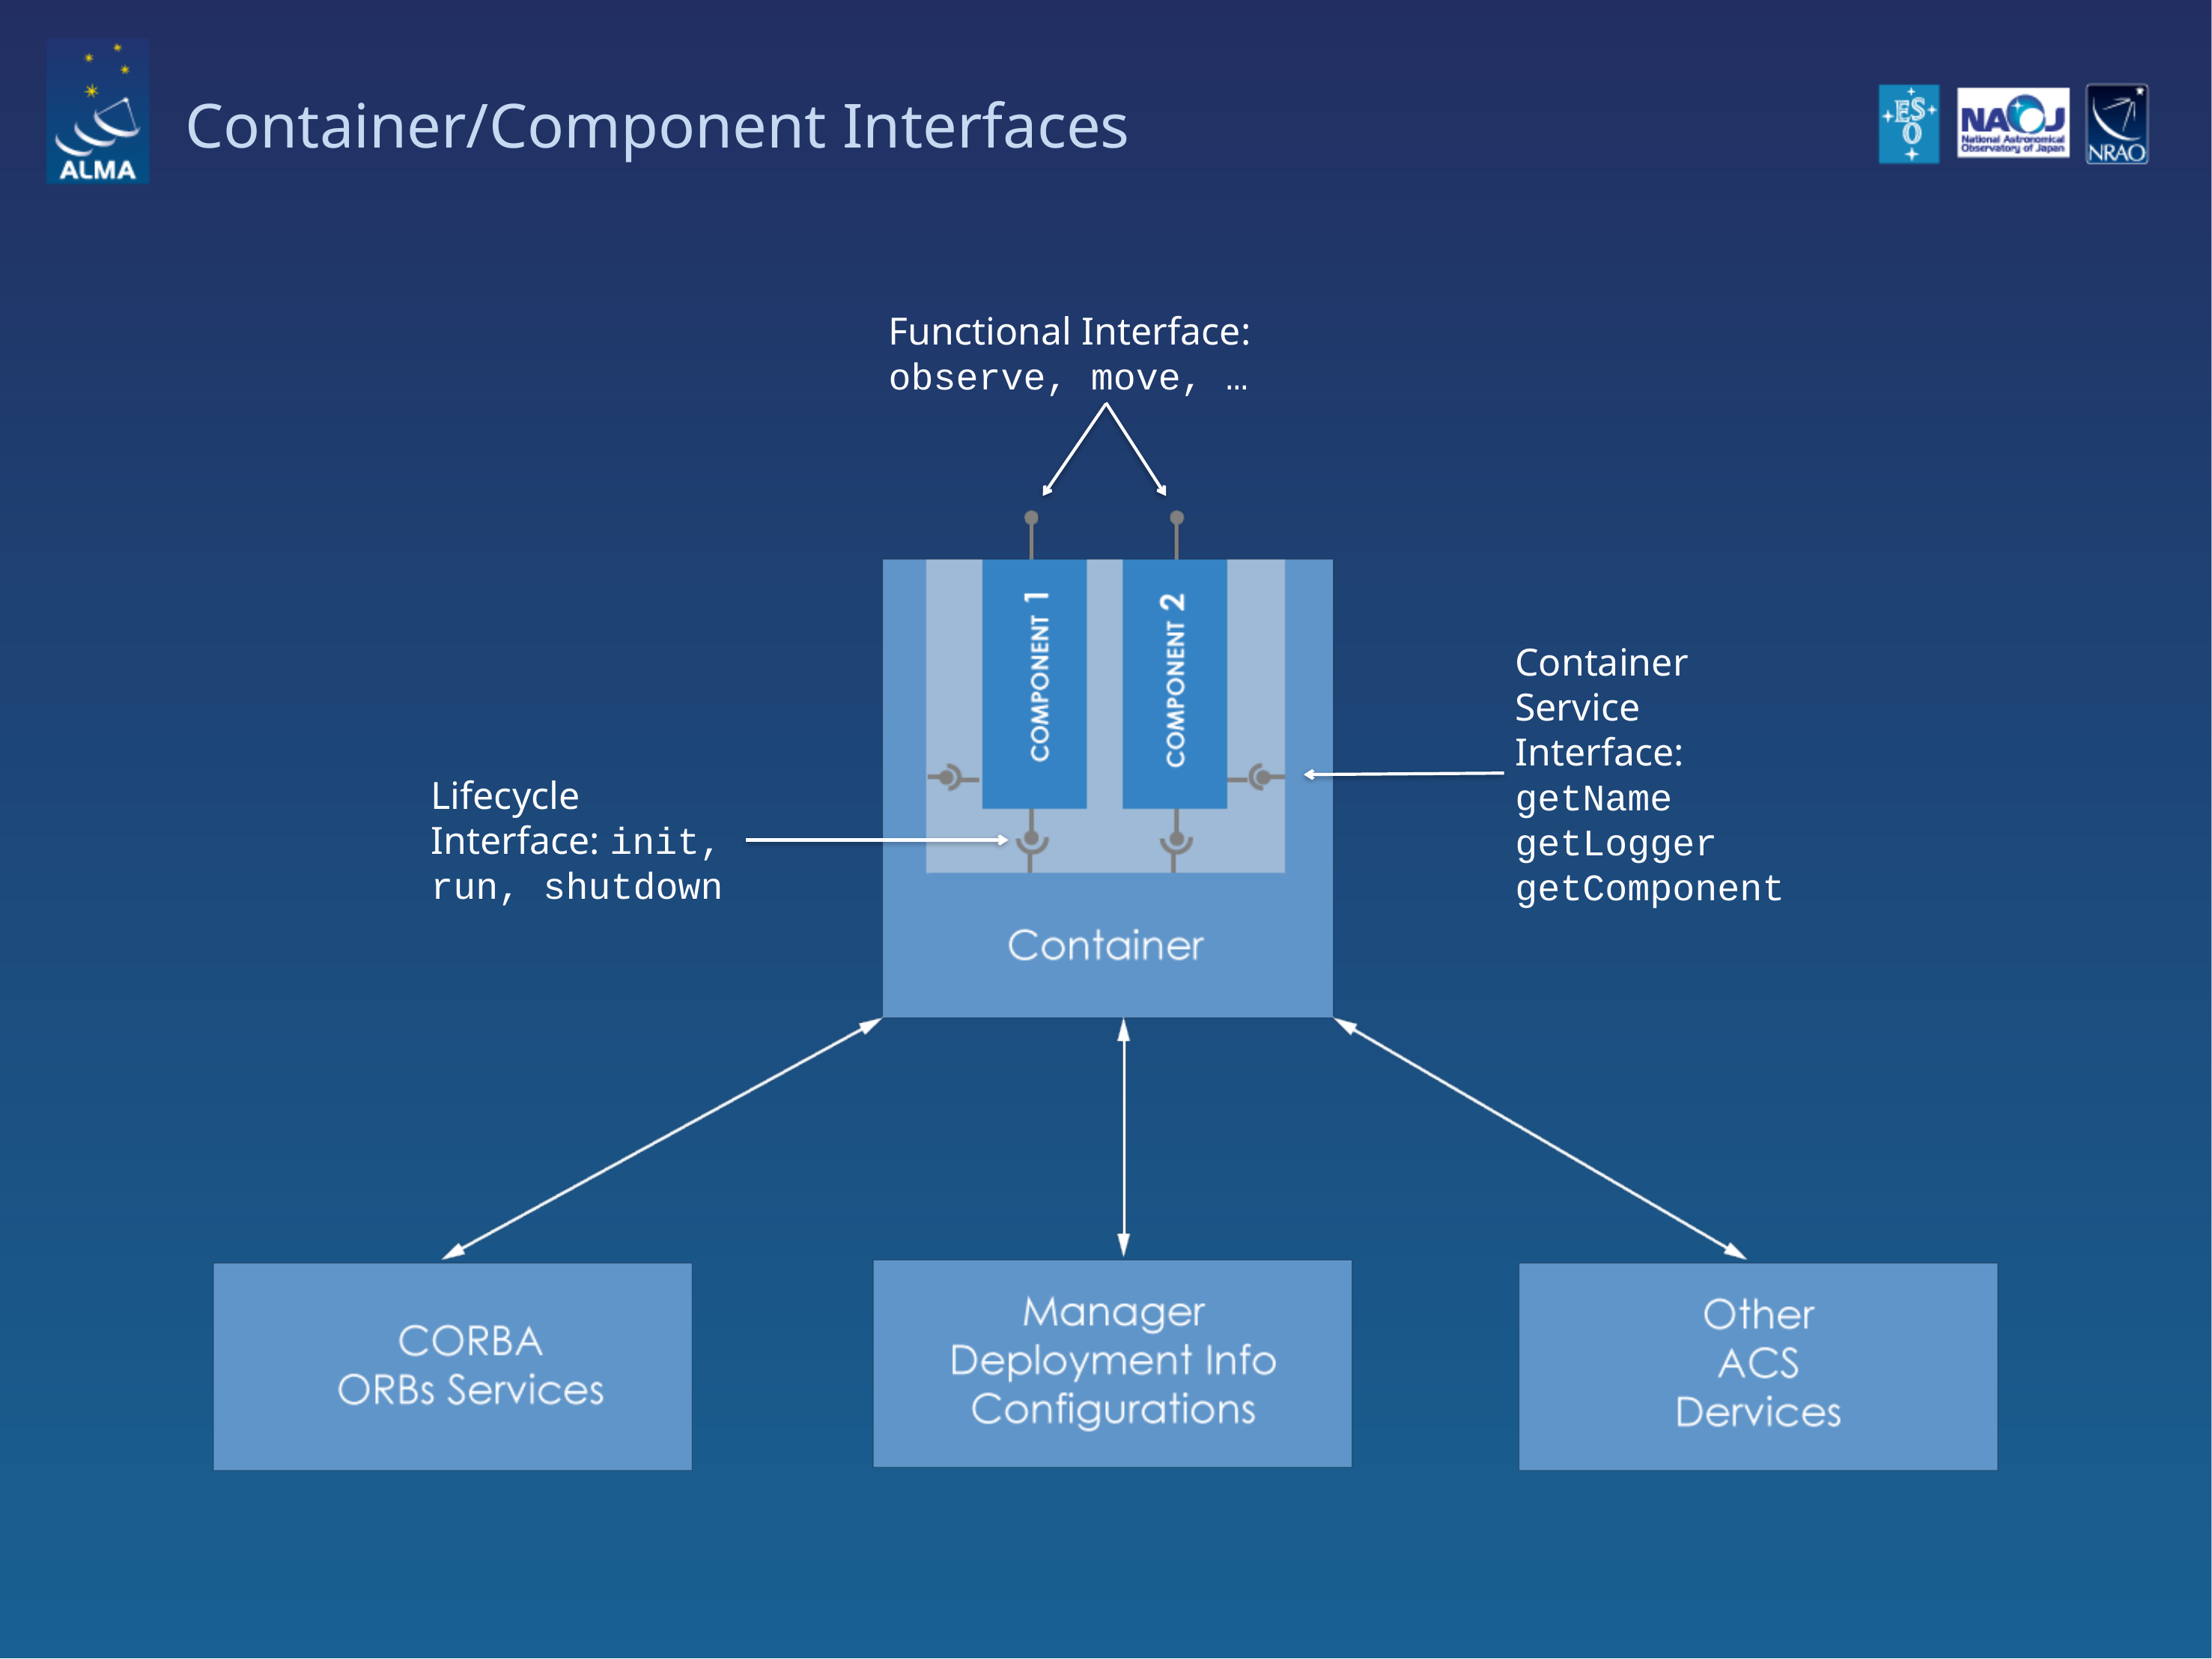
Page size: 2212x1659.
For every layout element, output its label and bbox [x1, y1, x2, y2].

picture [0, 0, 2212, 1658]
text_box [1042, 403, 1105, 497]
text_box [1105, 403, 1167, 497]
